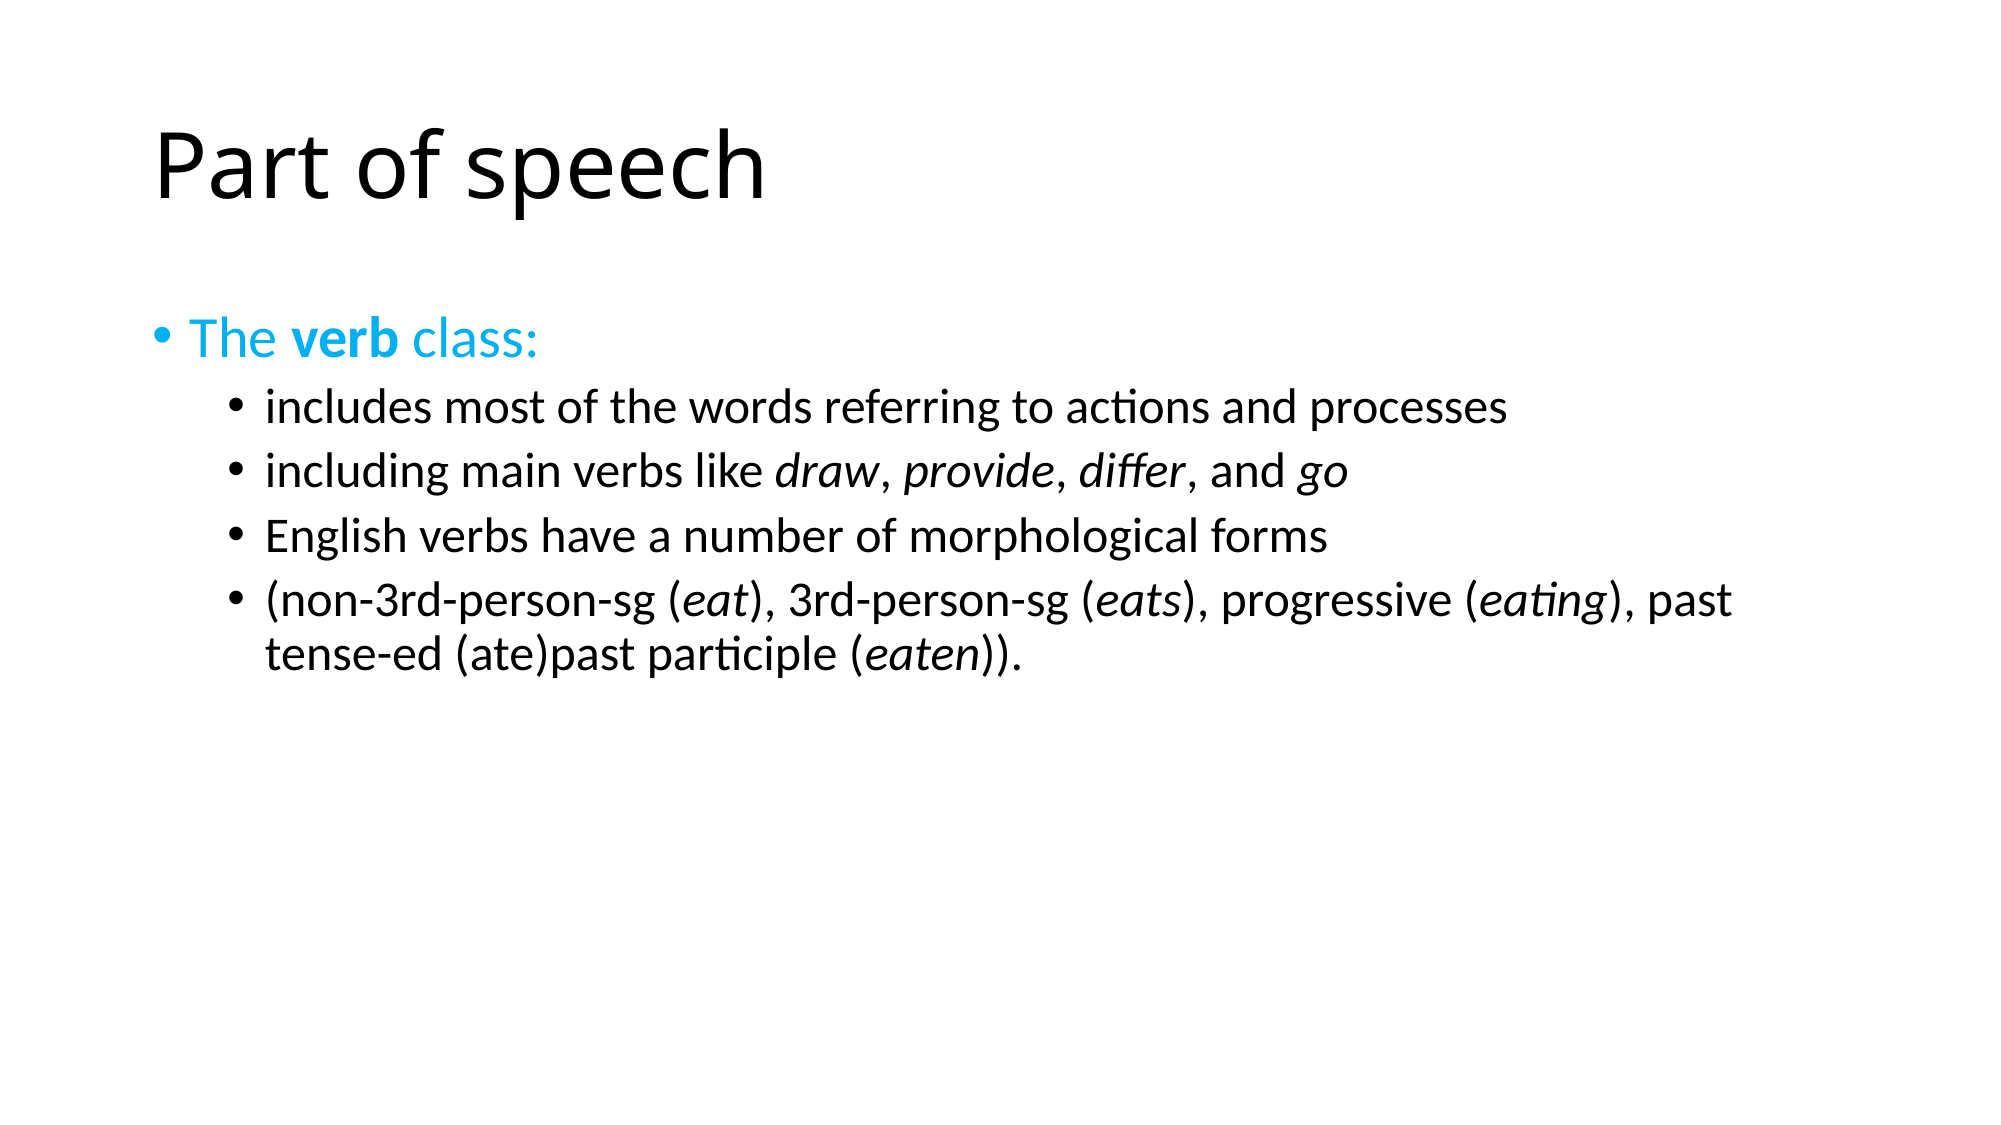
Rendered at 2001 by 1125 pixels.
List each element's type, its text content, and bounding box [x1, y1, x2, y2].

title Part of speech [137, 59, 1863, 278]
list The verb class: includes most of the words referring to actions and processes including main verbs like draw, provide, differ, and go English verbs have a number of morphological forms (non-3rd-person-sg (eat), 3rd-person-sg (eats), progressive (eating), past tense-ed (ate)past participle (eaten)). [137, 299, 1863, 1014]
